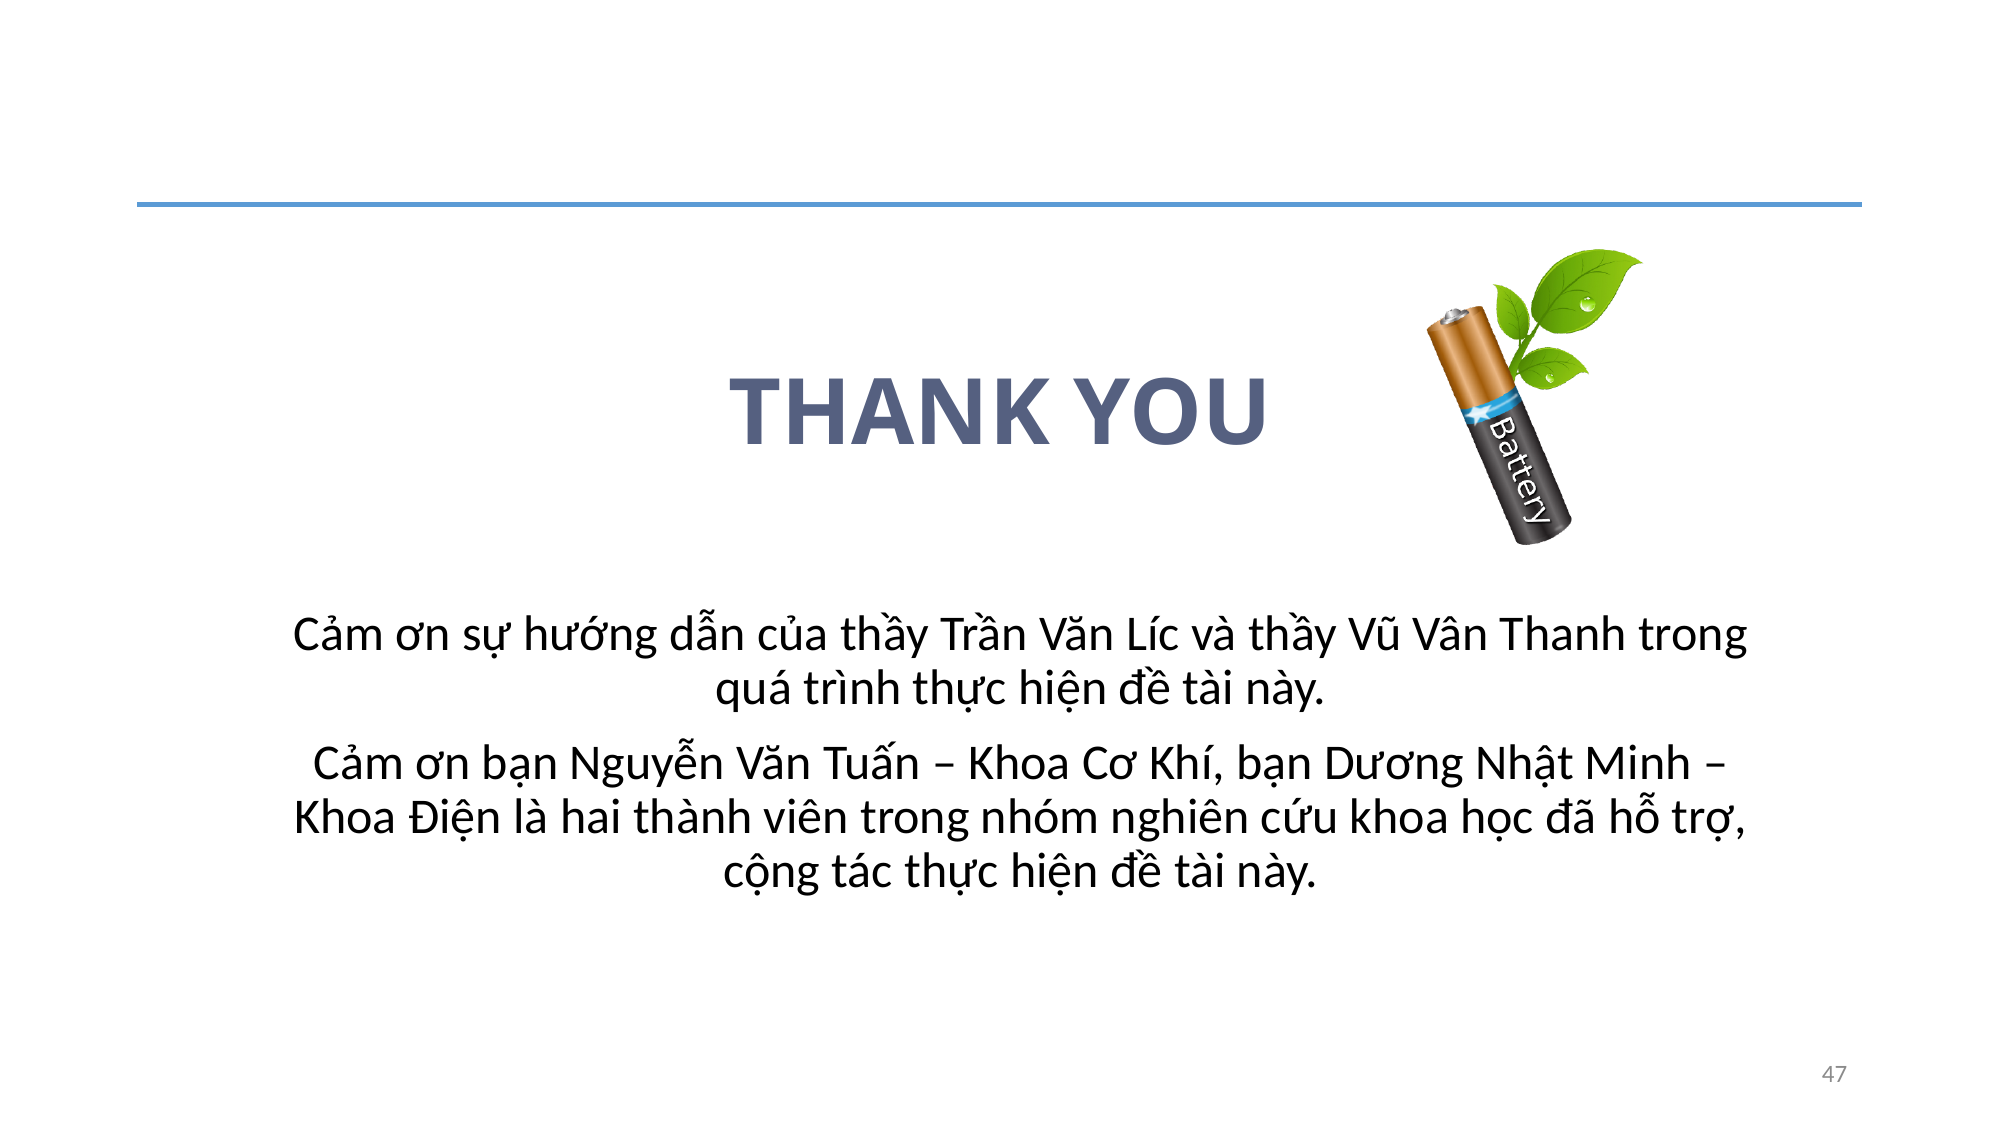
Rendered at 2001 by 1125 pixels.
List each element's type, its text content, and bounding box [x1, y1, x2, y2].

list Cảm ơn sự hướng dẫn của thầy Trần Văn Líc và thầy Vũ Vân Thanh trong quá trình thực hiện đề tài này. Cảm ơn bạn Nguyễn Văn Tuấn – Khoa Cơ Khí, bạn Dương Nhật Minh – Khoa Điện là hai thành viên trong nhóm nghiên cứu khoa học đã hỗ trợ, cộng tác thực hiện đề tài này. [254, 600, 1788, 1073]
slide_number 47 [1412, 1042, 1863, 1103]
text_box THANK YOU [713, 345, 1311, 580]
picture [1391, 229, 1673, 548]
